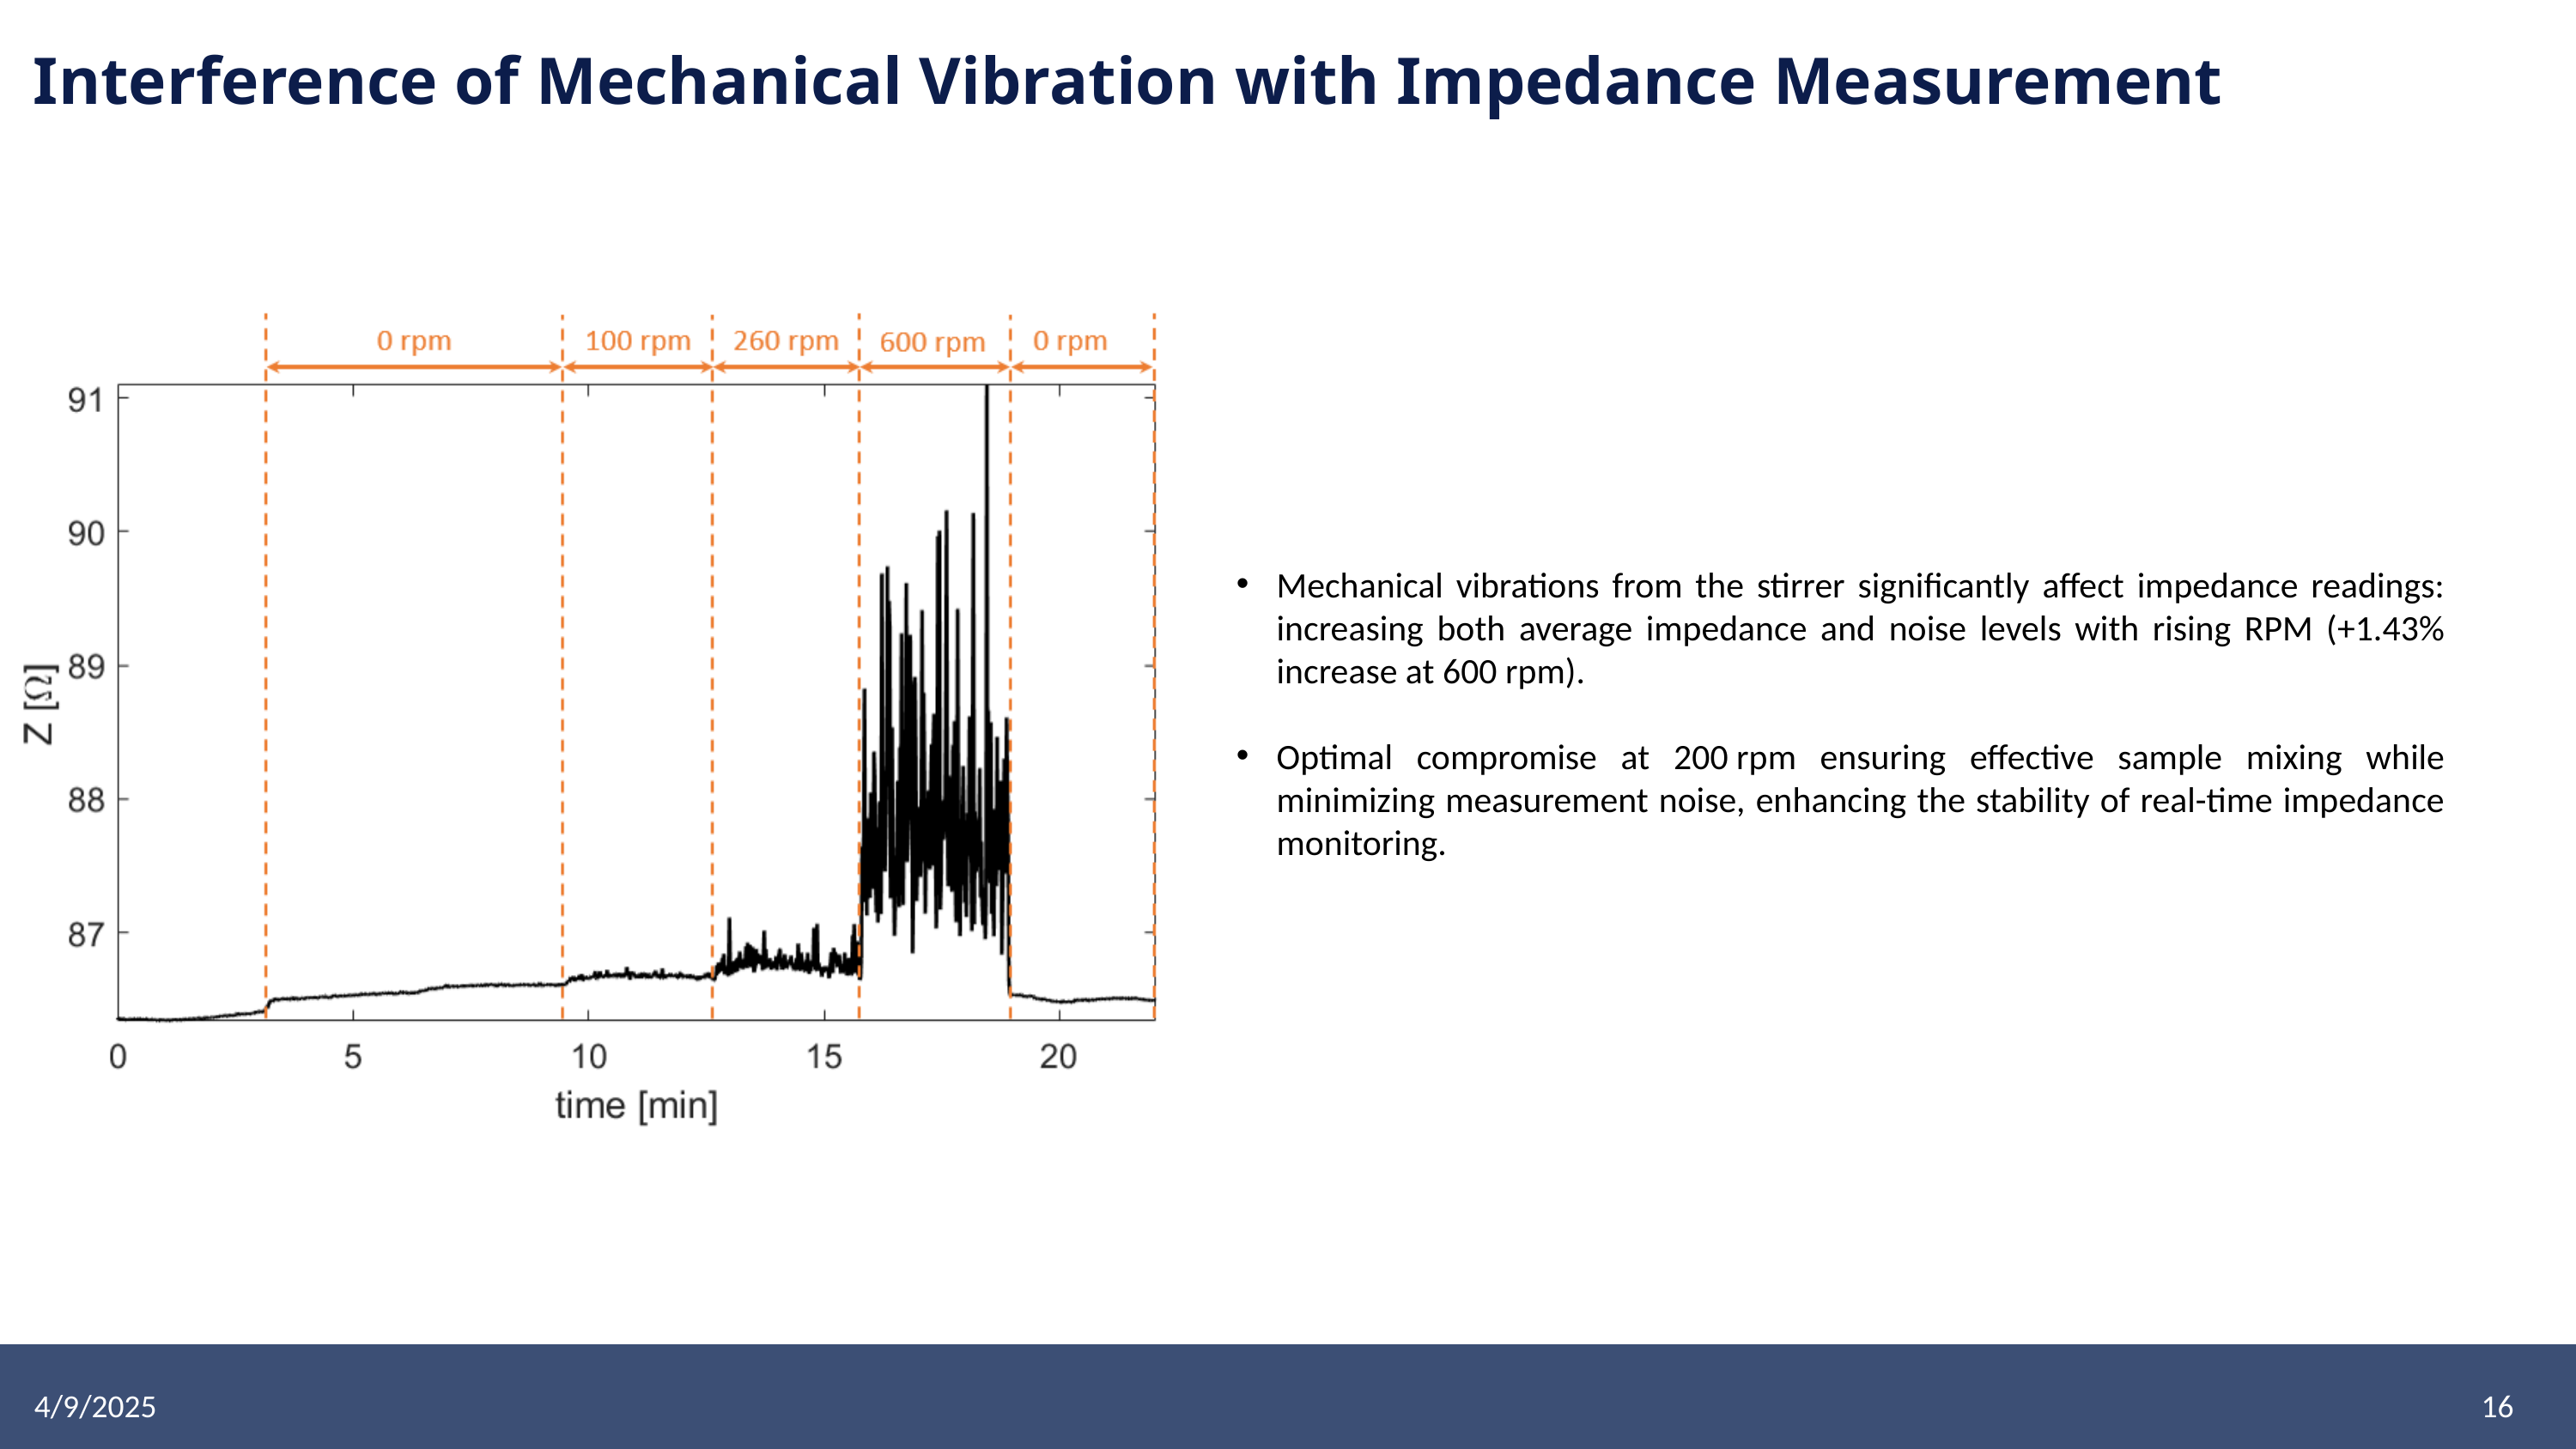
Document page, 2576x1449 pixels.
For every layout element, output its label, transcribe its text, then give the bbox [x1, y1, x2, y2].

picture [4, 294, 1176, 1132]
text_box Mechanical vibrations from the stirrer significantly affect impedance readings: increasing both average impedance and noise levels with rising RPM (+1.43% increase at 600 rpm). Optimal compromise at 200 rpm ensuring effective sample mixing while minimizing measurement noise, enhancing the stability of real-time impedance monitoring. [1223, 555, 2458, 869]
text_box Interference of Mechanical Vibration with Impedance Measurement [0, 0, 2576, 118]
